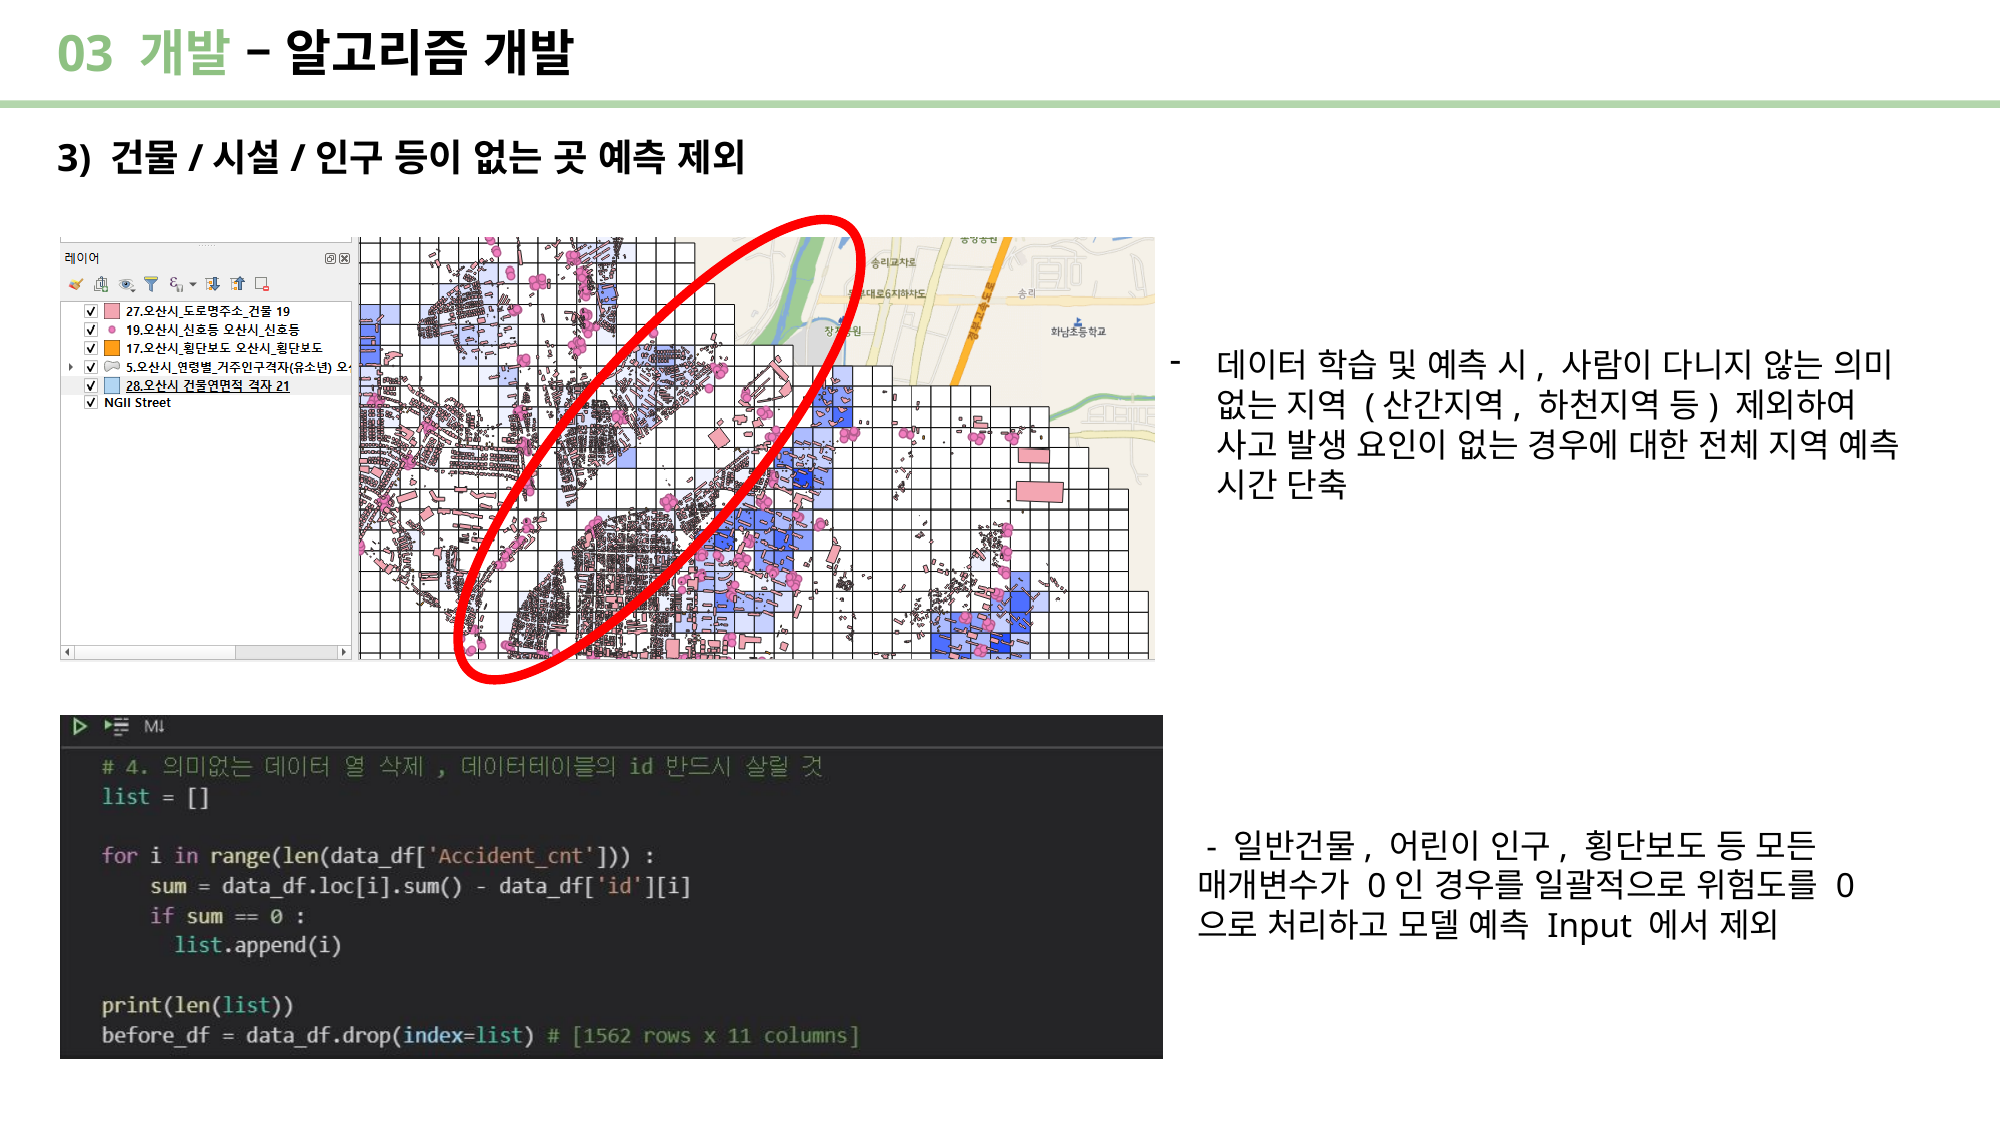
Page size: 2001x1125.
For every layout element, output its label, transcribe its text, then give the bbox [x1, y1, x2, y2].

text_box [0, 99, 2000, 109]
text_box [461, 662, 555, 681]
picture [60, 715, 1163, 1059]
text_box [765, 218, 858, 237]
text_box - 일반건물, 어린이 인구, 횡단보도 등 모든 매개변수가 0인 경우를 일괄적으로 위험도를 0으로 처리하고 모델 예측 Input 에서 제외 [1182, 817, 1900, 952]
text_box 3) 건물/시설/인구 등이 없는 곳 예측 제외 [42, 126, 803, 186]
picture [60, 237, 1155, 662]
text_box 데이터 학습 및 예측 시, 사람이 다니지 않는 의미 없는 지역 (산간지역, 하천지역 등) 제외하여 사고 발생 요인이 없는 경우에 대한 전체 지역 예측 시간 단축 [1155, 336, 1928, 512]
text_box 03 개발 – 알고리즘 개발 [42, 14, 643, 89]
